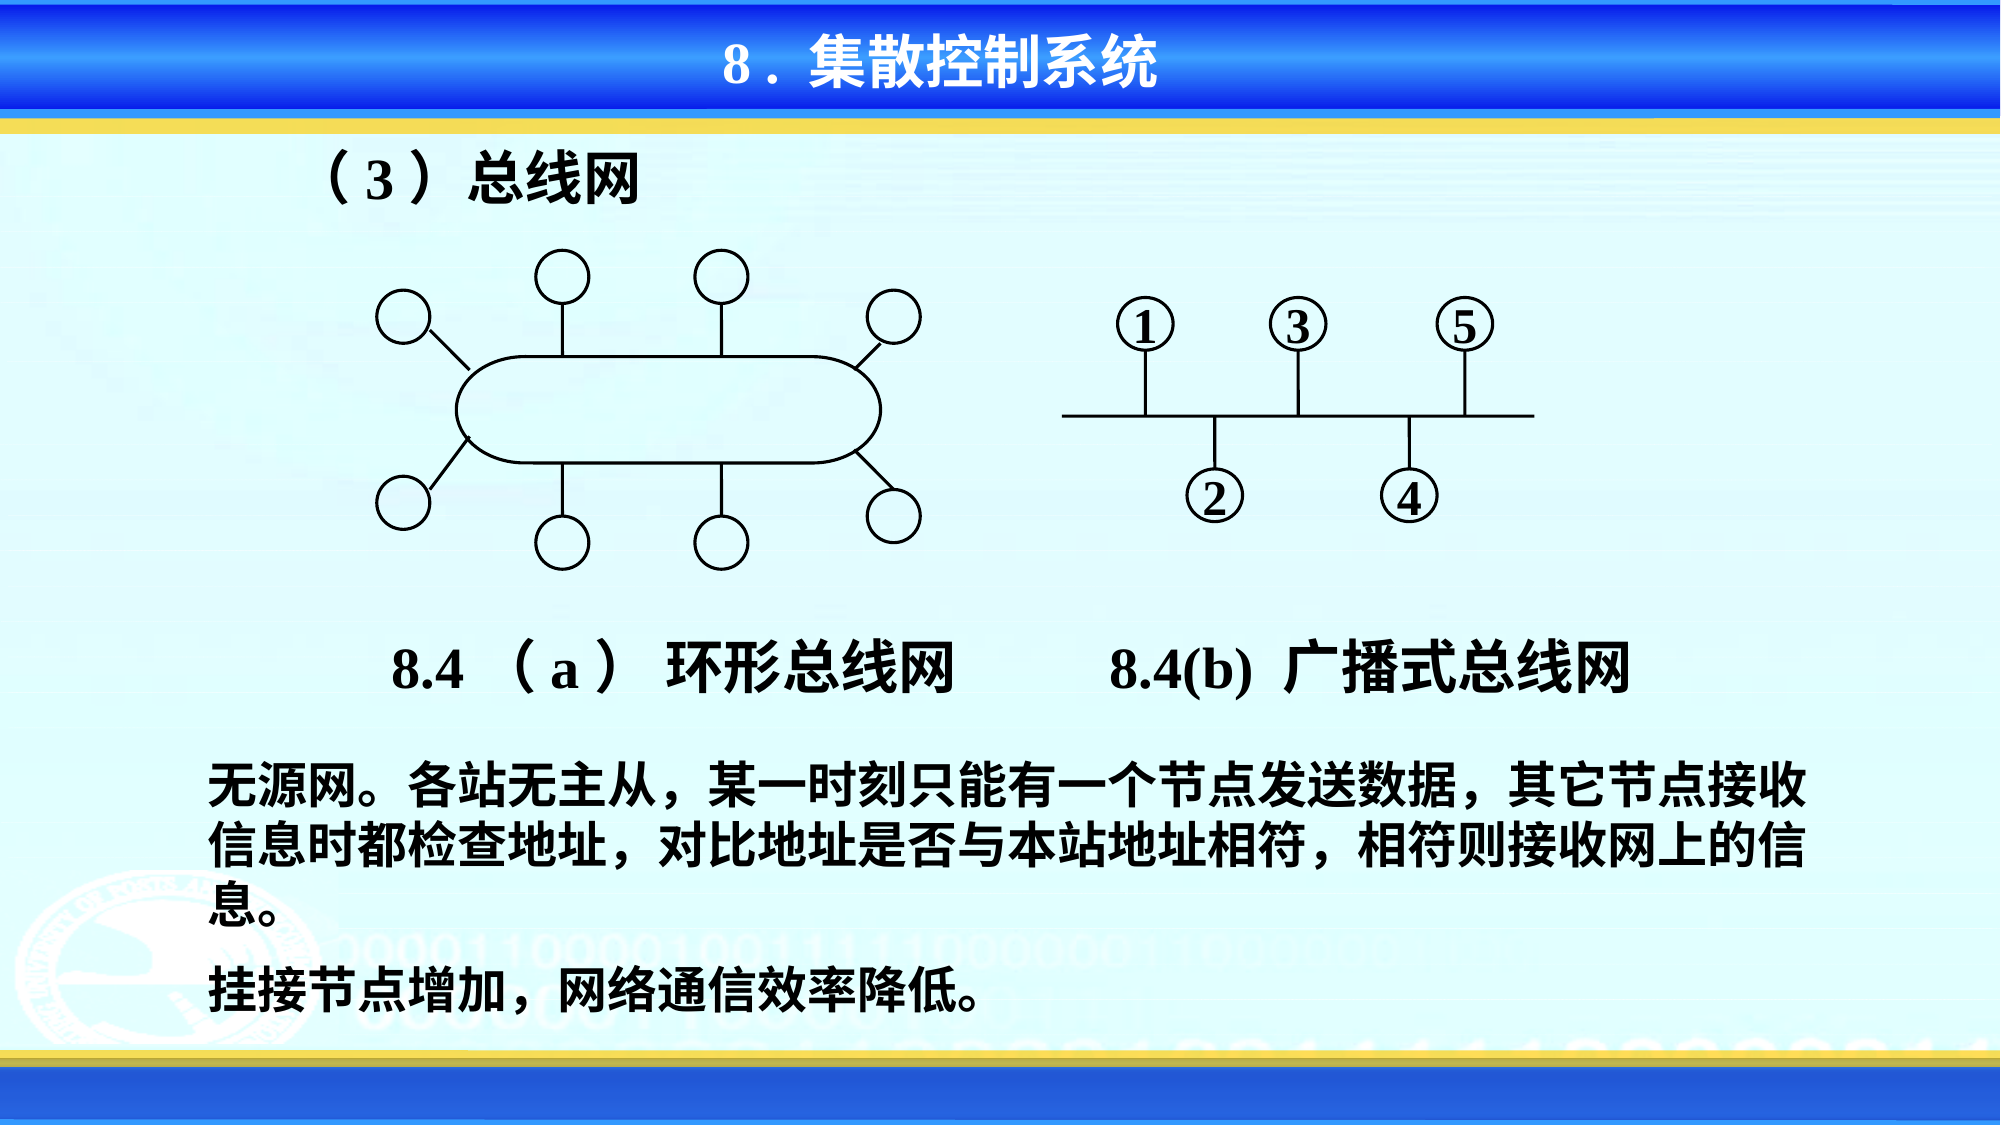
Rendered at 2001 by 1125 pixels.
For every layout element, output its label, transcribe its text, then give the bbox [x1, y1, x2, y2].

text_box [1061, 297, 1535, 522]
text_box 8.4(b) 广播式总线网 [1022, 622, 1715, 708]
text_box （3）总线网 [278, 133, 1271, 219]
picture [0, 1067, 2000, 1120]
text_box 8.4（a） 环形总线网 [376, 622, 983, 708]
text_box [376, 250, 921, 570]
text_box 8 . 集散控制系统 [541, 17, 1339, 103]
text_box 无源网。各站无主从，某一时刻只能有一个节点发送数据，其它节点接收信息时都检查地址，对比地址是否与本站地址相符，相符则接收网上的信息。 挂接节点增加，网络通信效率降低。 [192, 746, 1866, 1027]
